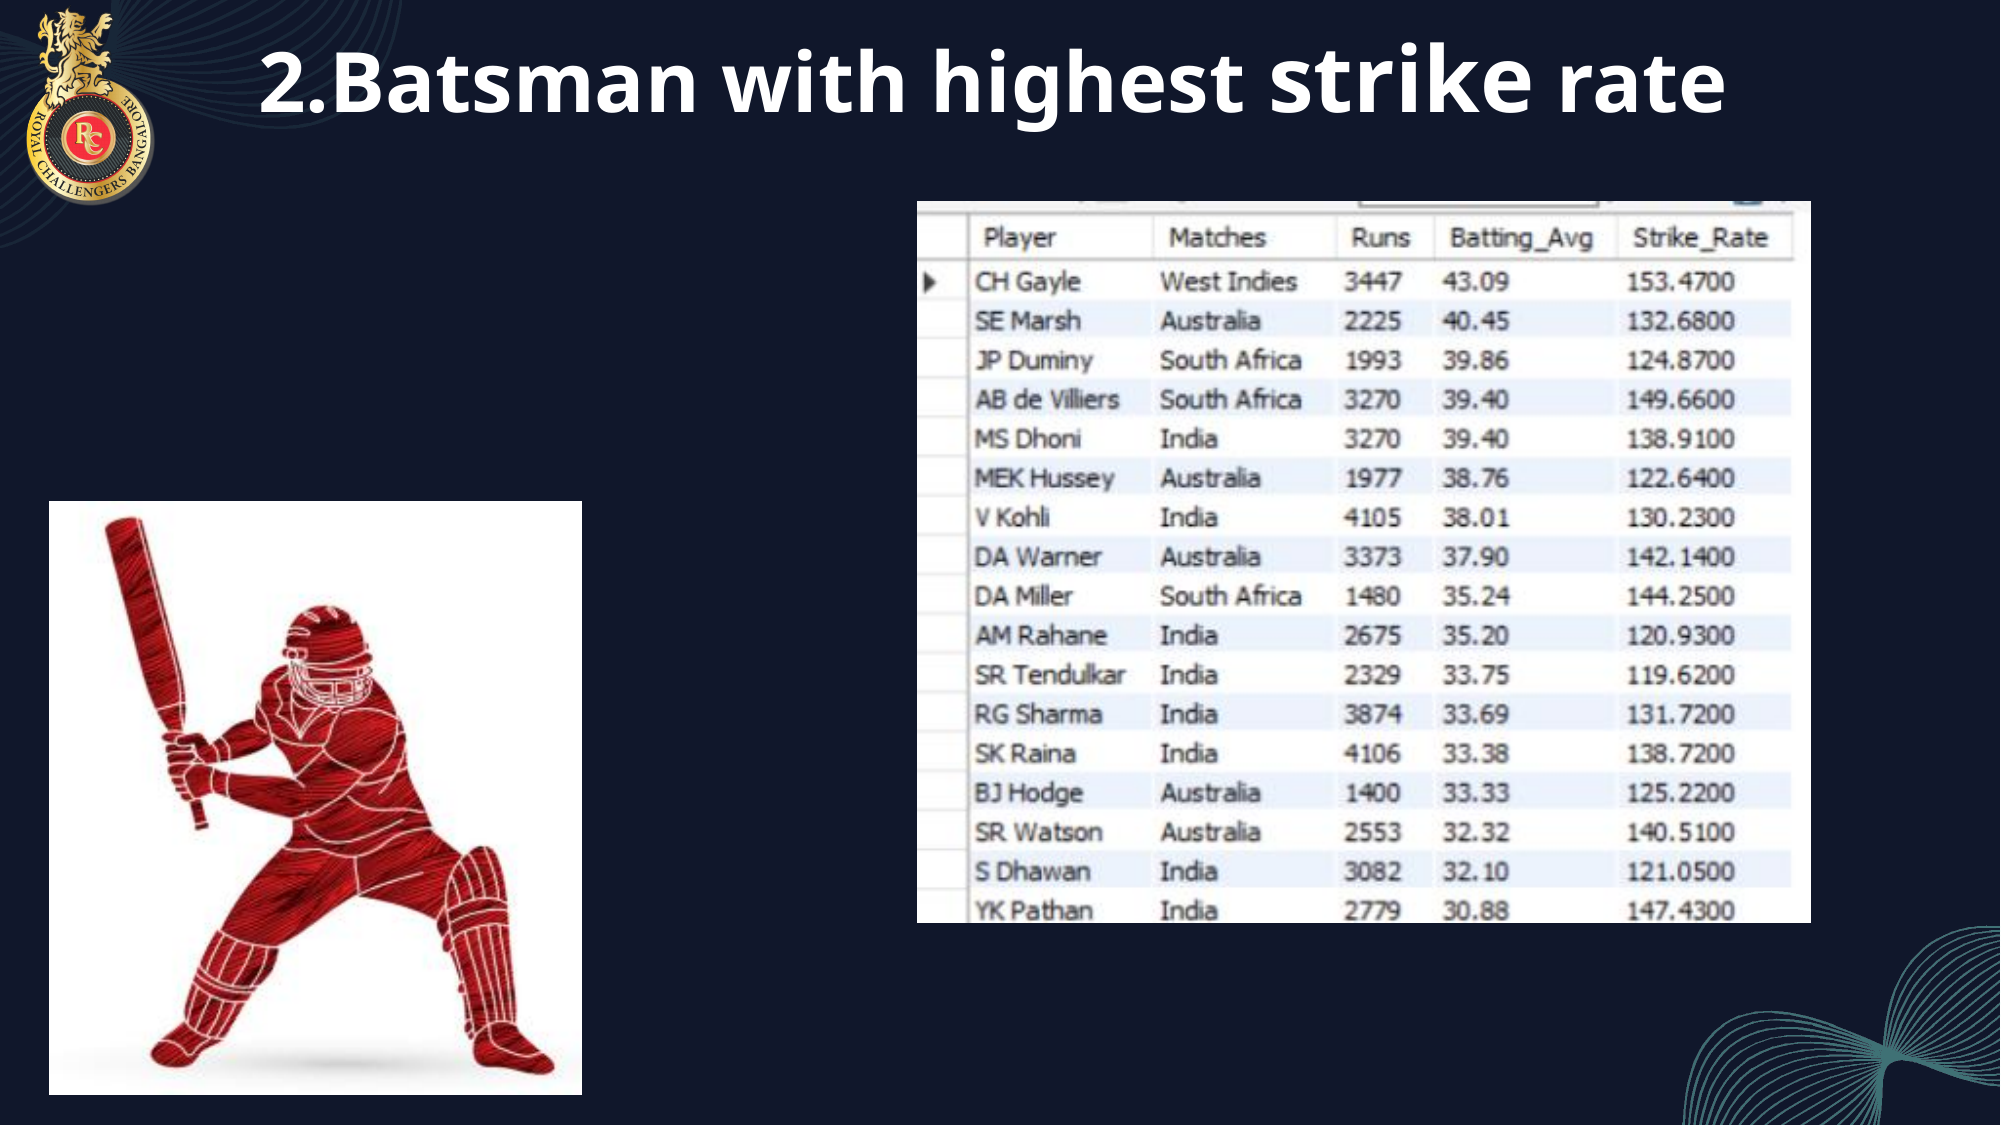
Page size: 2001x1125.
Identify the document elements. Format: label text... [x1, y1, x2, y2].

picture [49, 501, 582, 1095]
picture [0, 0, 210, 225]
title 2.Batsman with highest strike rate [210, 30, 1969, 121]
picture [917, 201, 1811, 923]
